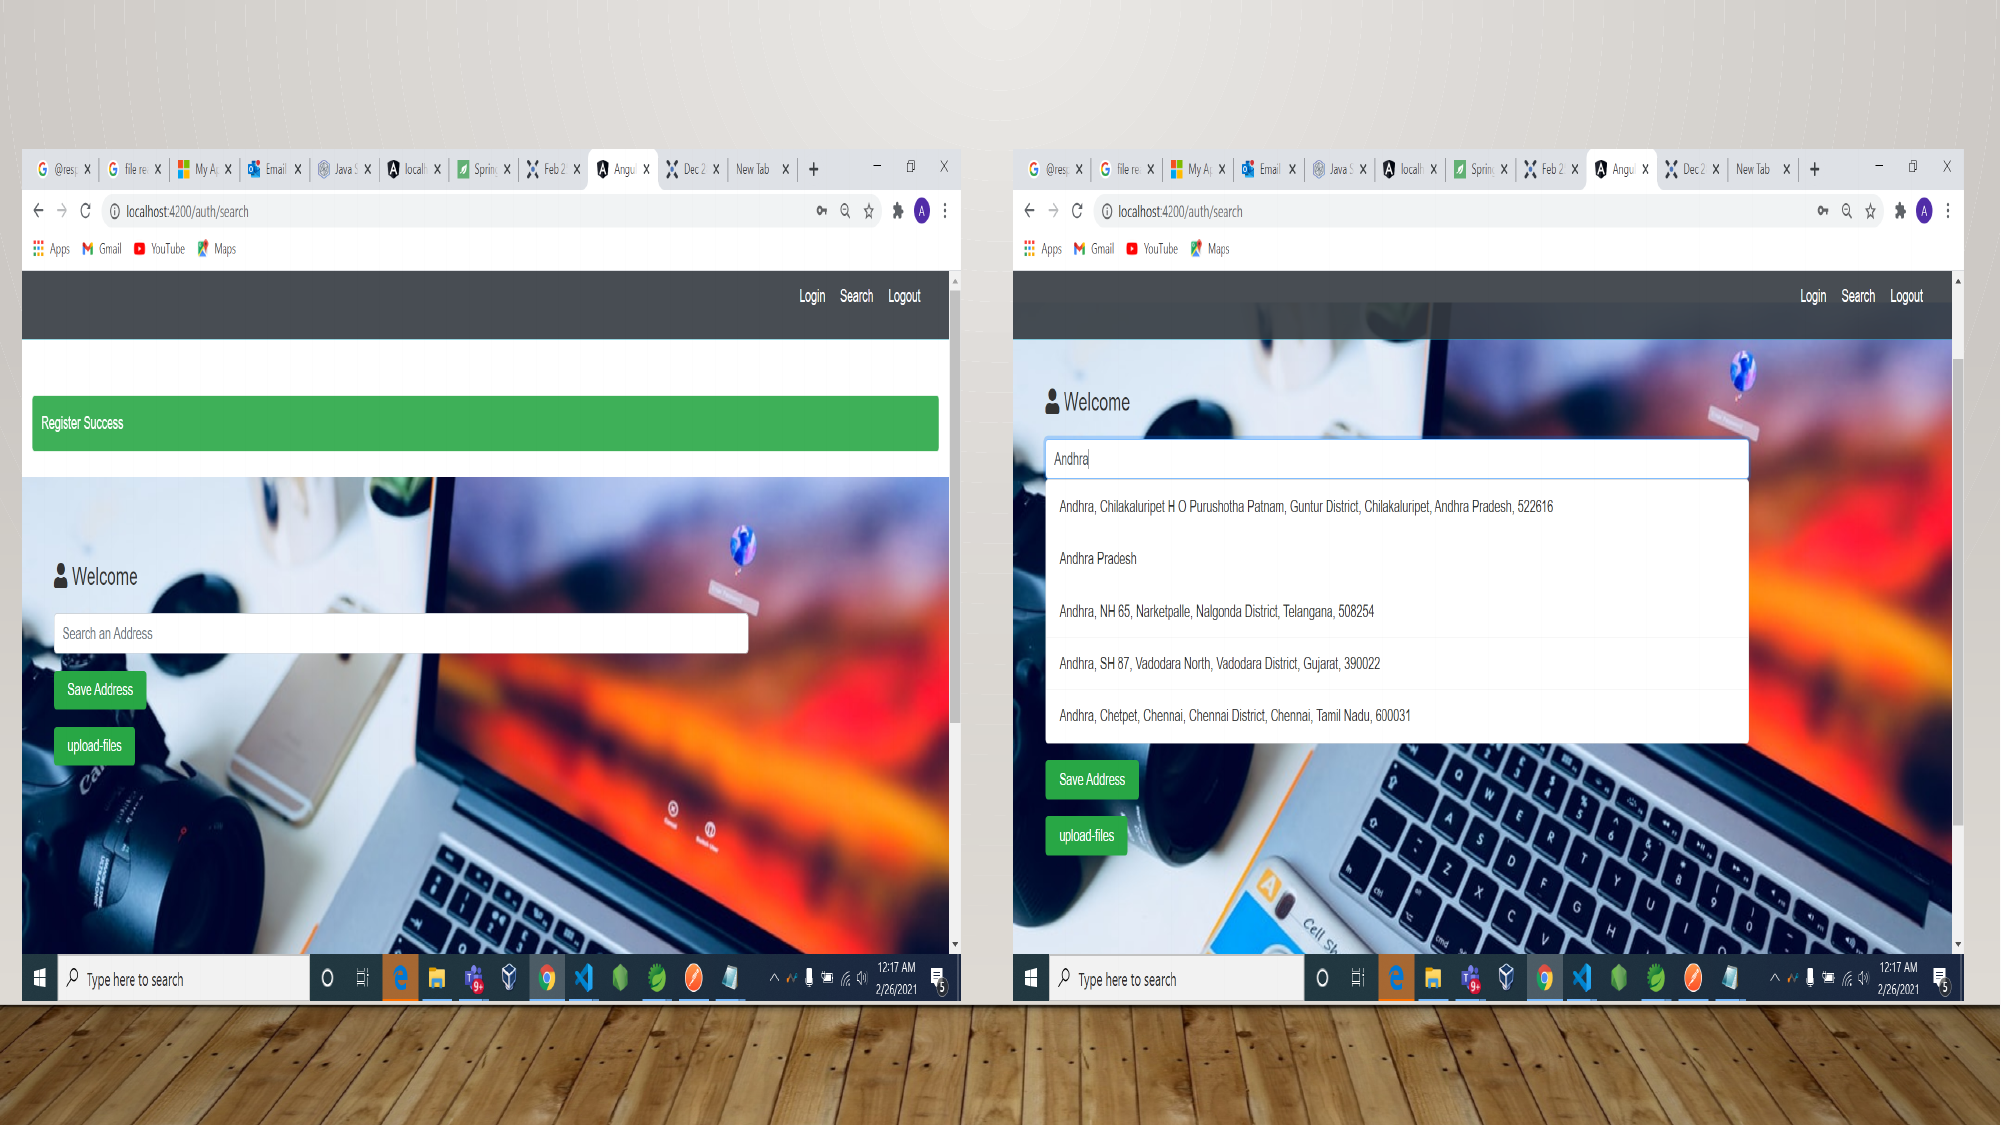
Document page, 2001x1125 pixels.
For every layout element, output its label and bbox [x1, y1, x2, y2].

picture [22, 149, 961, 1002]
picture [0, 1005, 2000, 1125]
picture [1012, 149, 1964, 1002]
